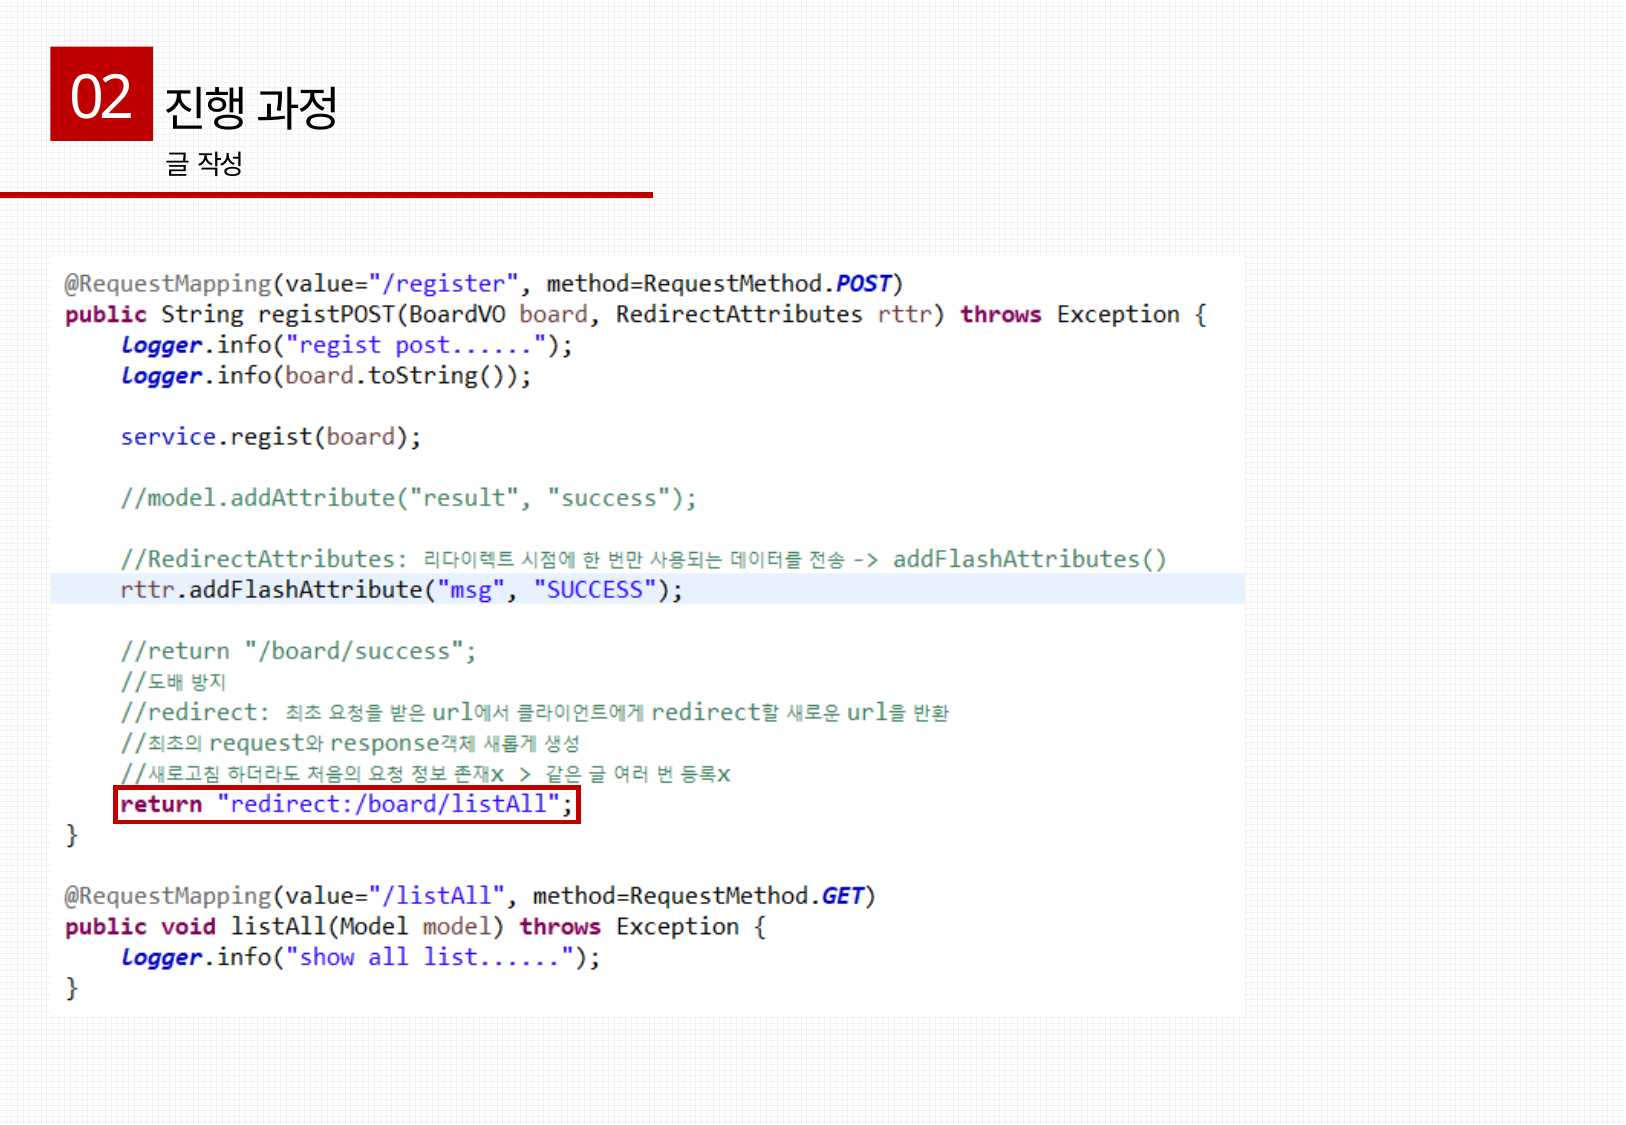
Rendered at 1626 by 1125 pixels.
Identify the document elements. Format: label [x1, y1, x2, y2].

picture [50, 256, 1245, 1015]
text_box [50, 46, 352, 189]
